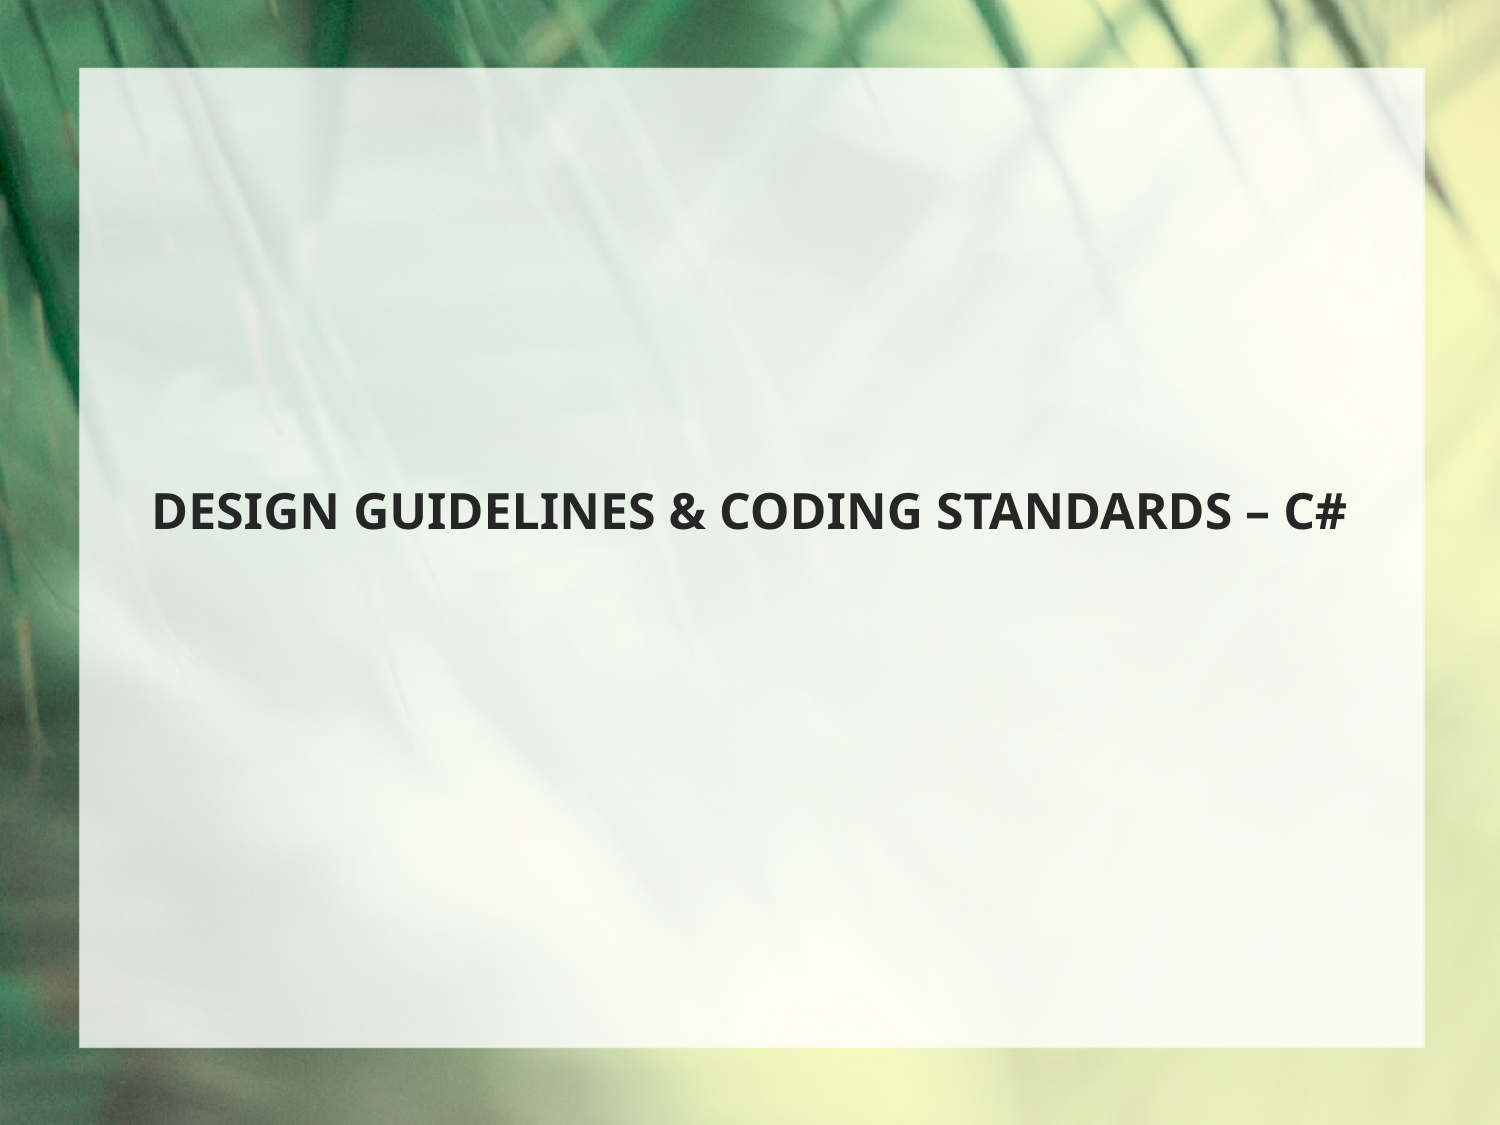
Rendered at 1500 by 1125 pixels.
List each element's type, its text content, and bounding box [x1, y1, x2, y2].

picture [0, 0, 1500, 1125]
text_box Design Guidelines & Coding Standards – C# [74, 462, 1424, 557]
